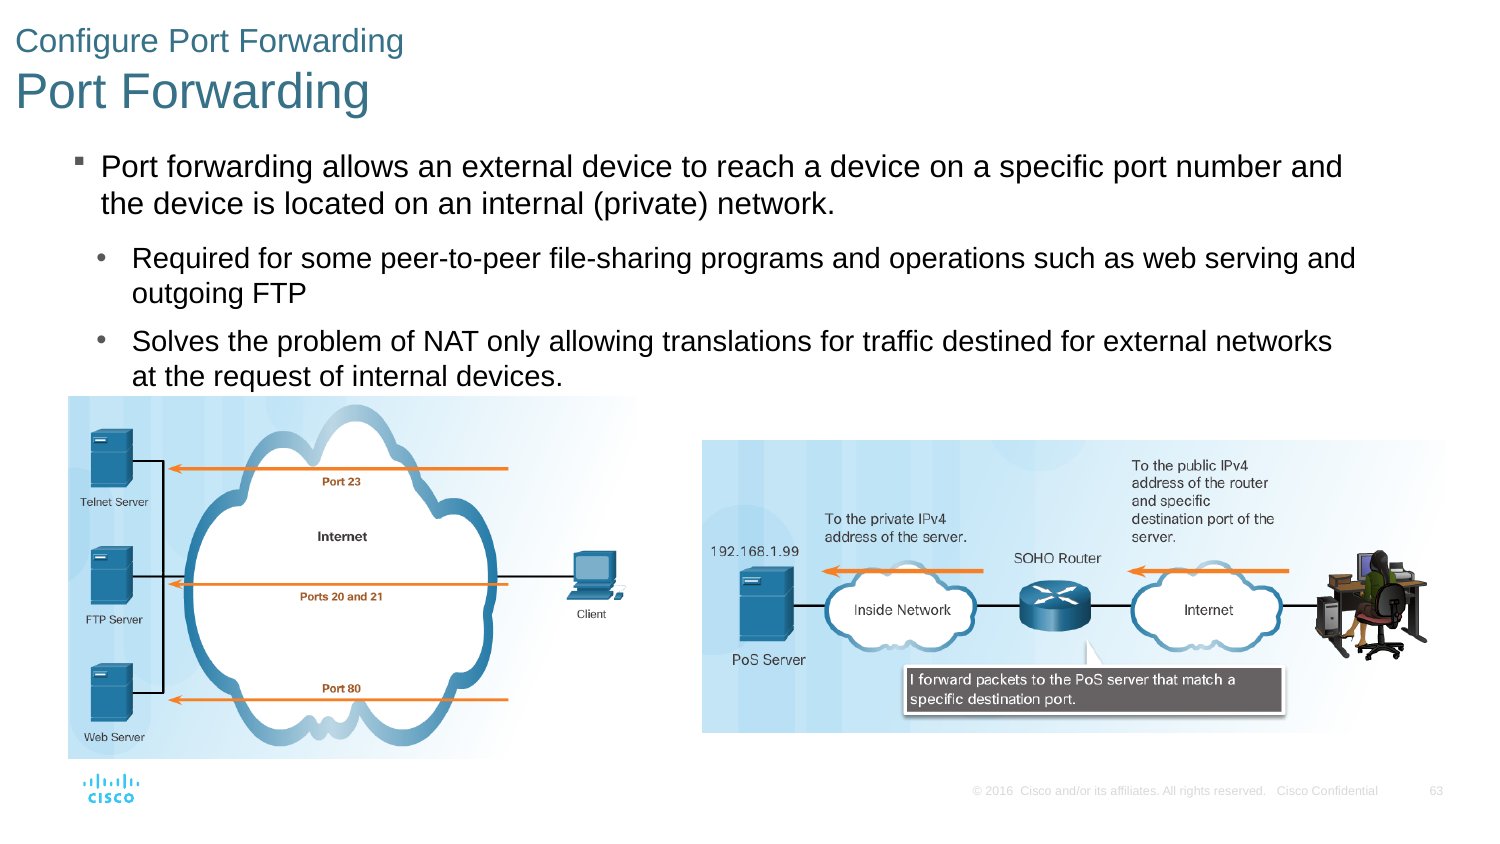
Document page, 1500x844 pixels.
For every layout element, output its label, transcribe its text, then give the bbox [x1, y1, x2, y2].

list Port forwarding allows an external device to reach a device on a specific port number and the device is located on an internal (private) network. Required for some peer-to-peer file-sharing programs and operations such as web serving and outgoing FTP Solves the problem of NAT only allowing translations for traffic destined for external networks at the request of internal devices. [57, 138, 1397, 738]
picture [702, 439, 1445, 733]
title Configure Port Forwarding Port Forwarding [0, 6, 1500, 131]
picture [68, 395, 637, 760]
